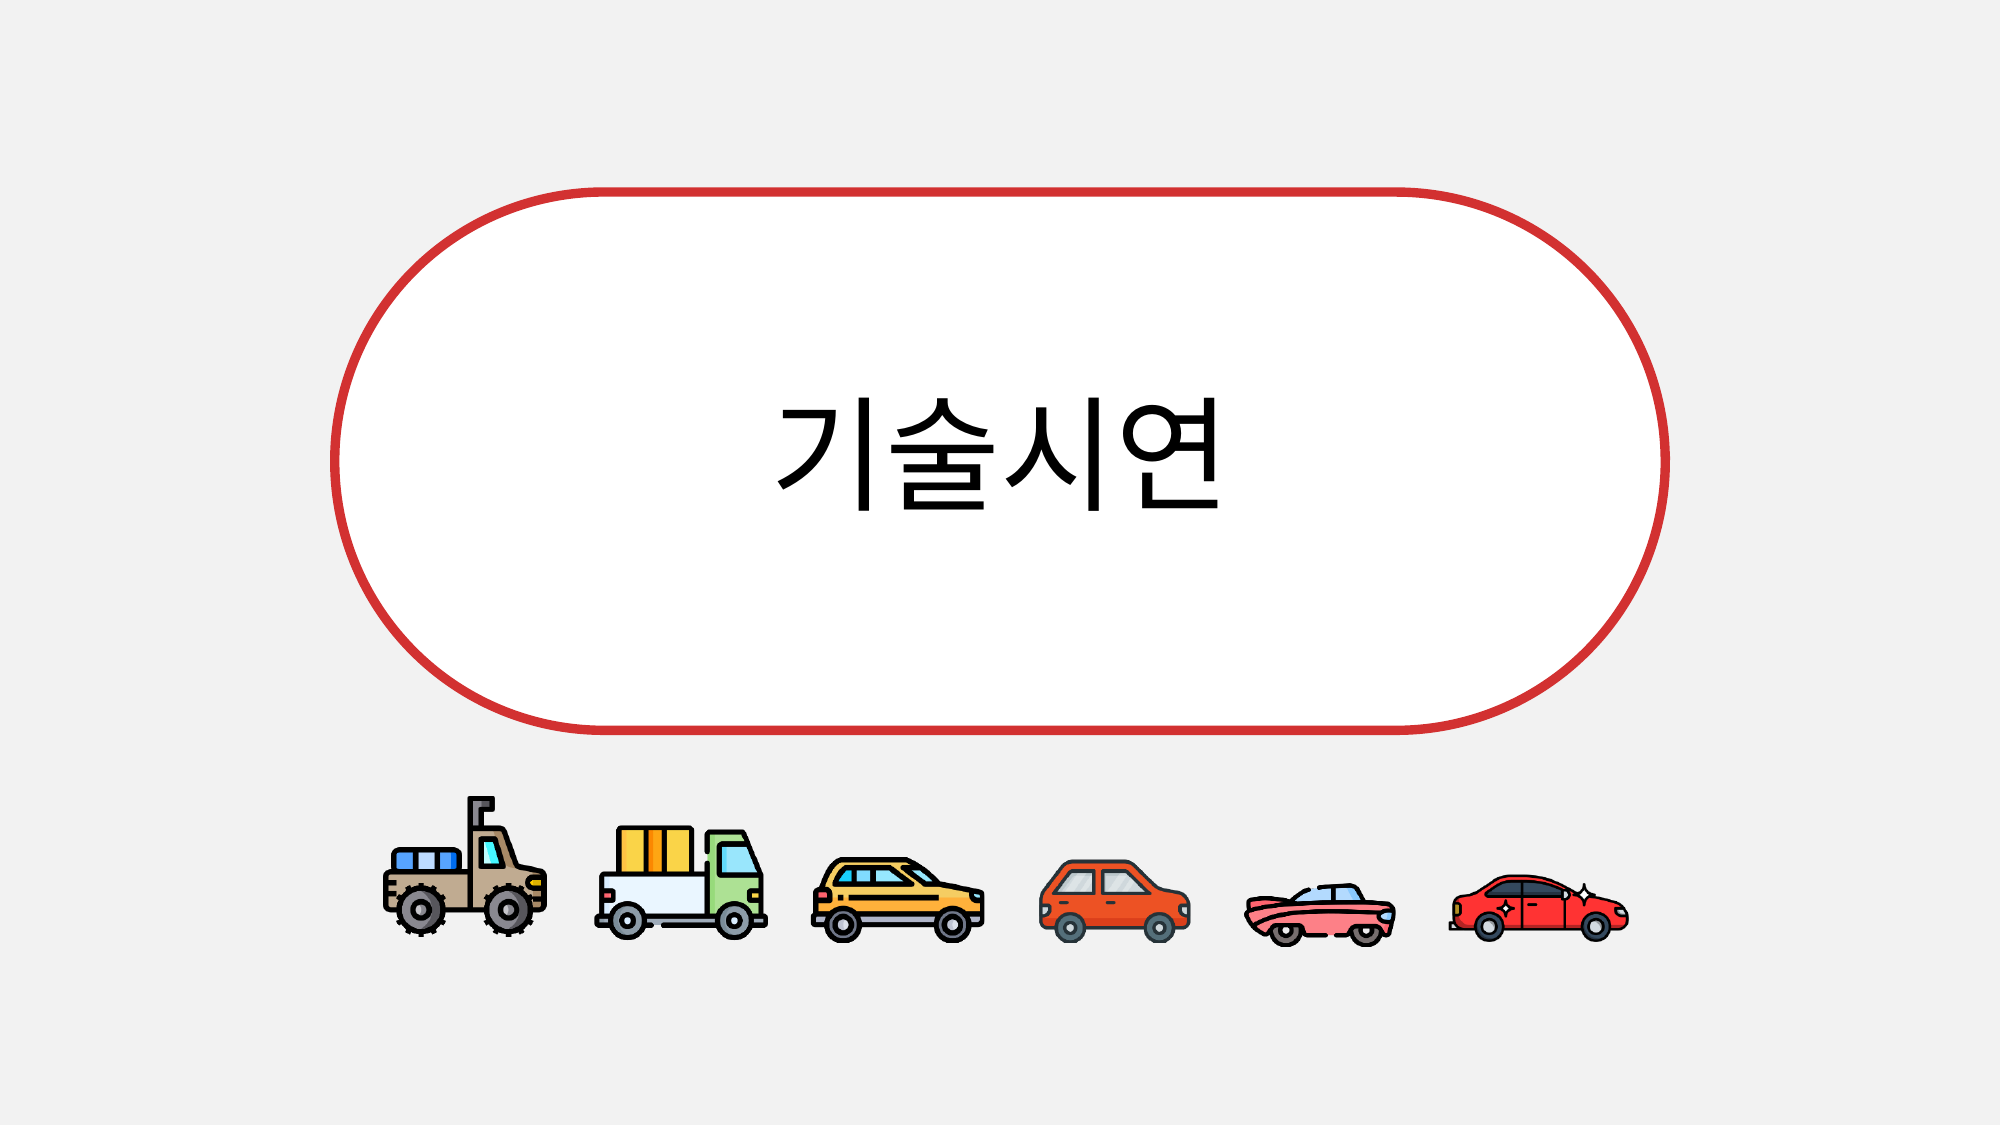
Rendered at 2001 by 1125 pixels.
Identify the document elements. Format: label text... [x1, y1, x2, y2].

picture [1244, 839, 1396, 947]
picture [810, 813, 985, 943]
text_box [333, 190, 1667, 732]
picture [377, 779, 552, 938]
picture [1027, 814, 1202, 943]
title 기술시연 [494, 364, 1506, 558]
picture [594, 795, 768, 941]
picture [1438, 808, 1639, 943]
